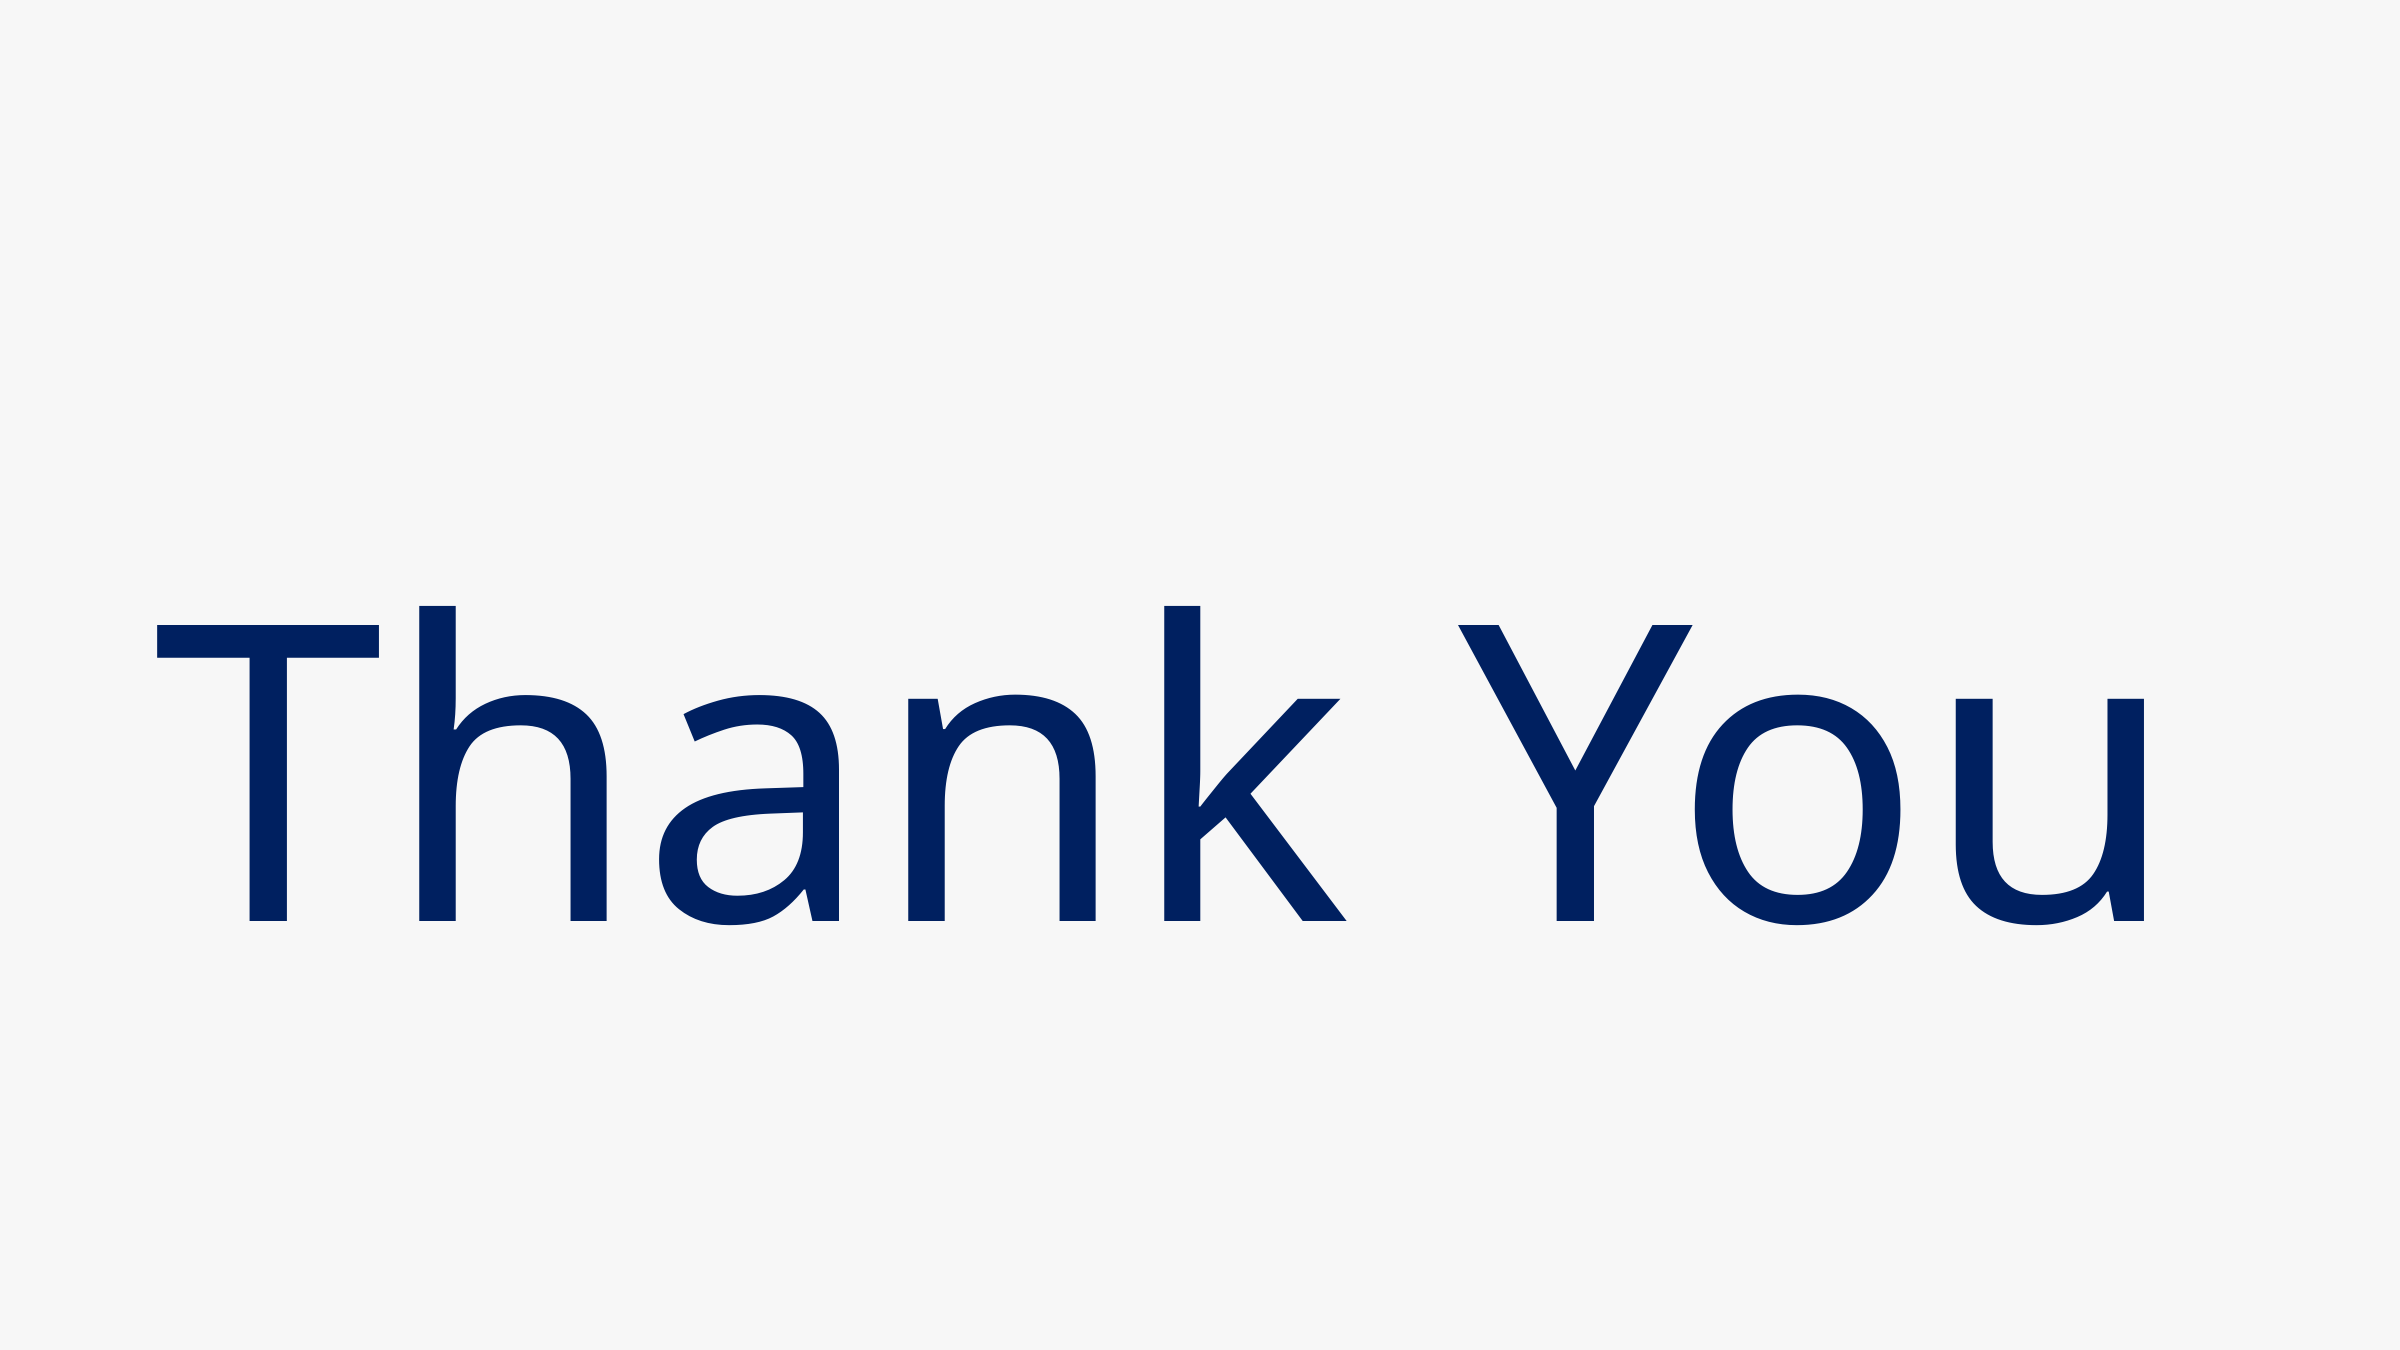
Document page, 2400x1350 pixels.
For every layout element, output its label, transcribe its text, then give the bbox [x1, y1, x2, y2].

text_box Thank You [263, 425, 2070, 1087]
